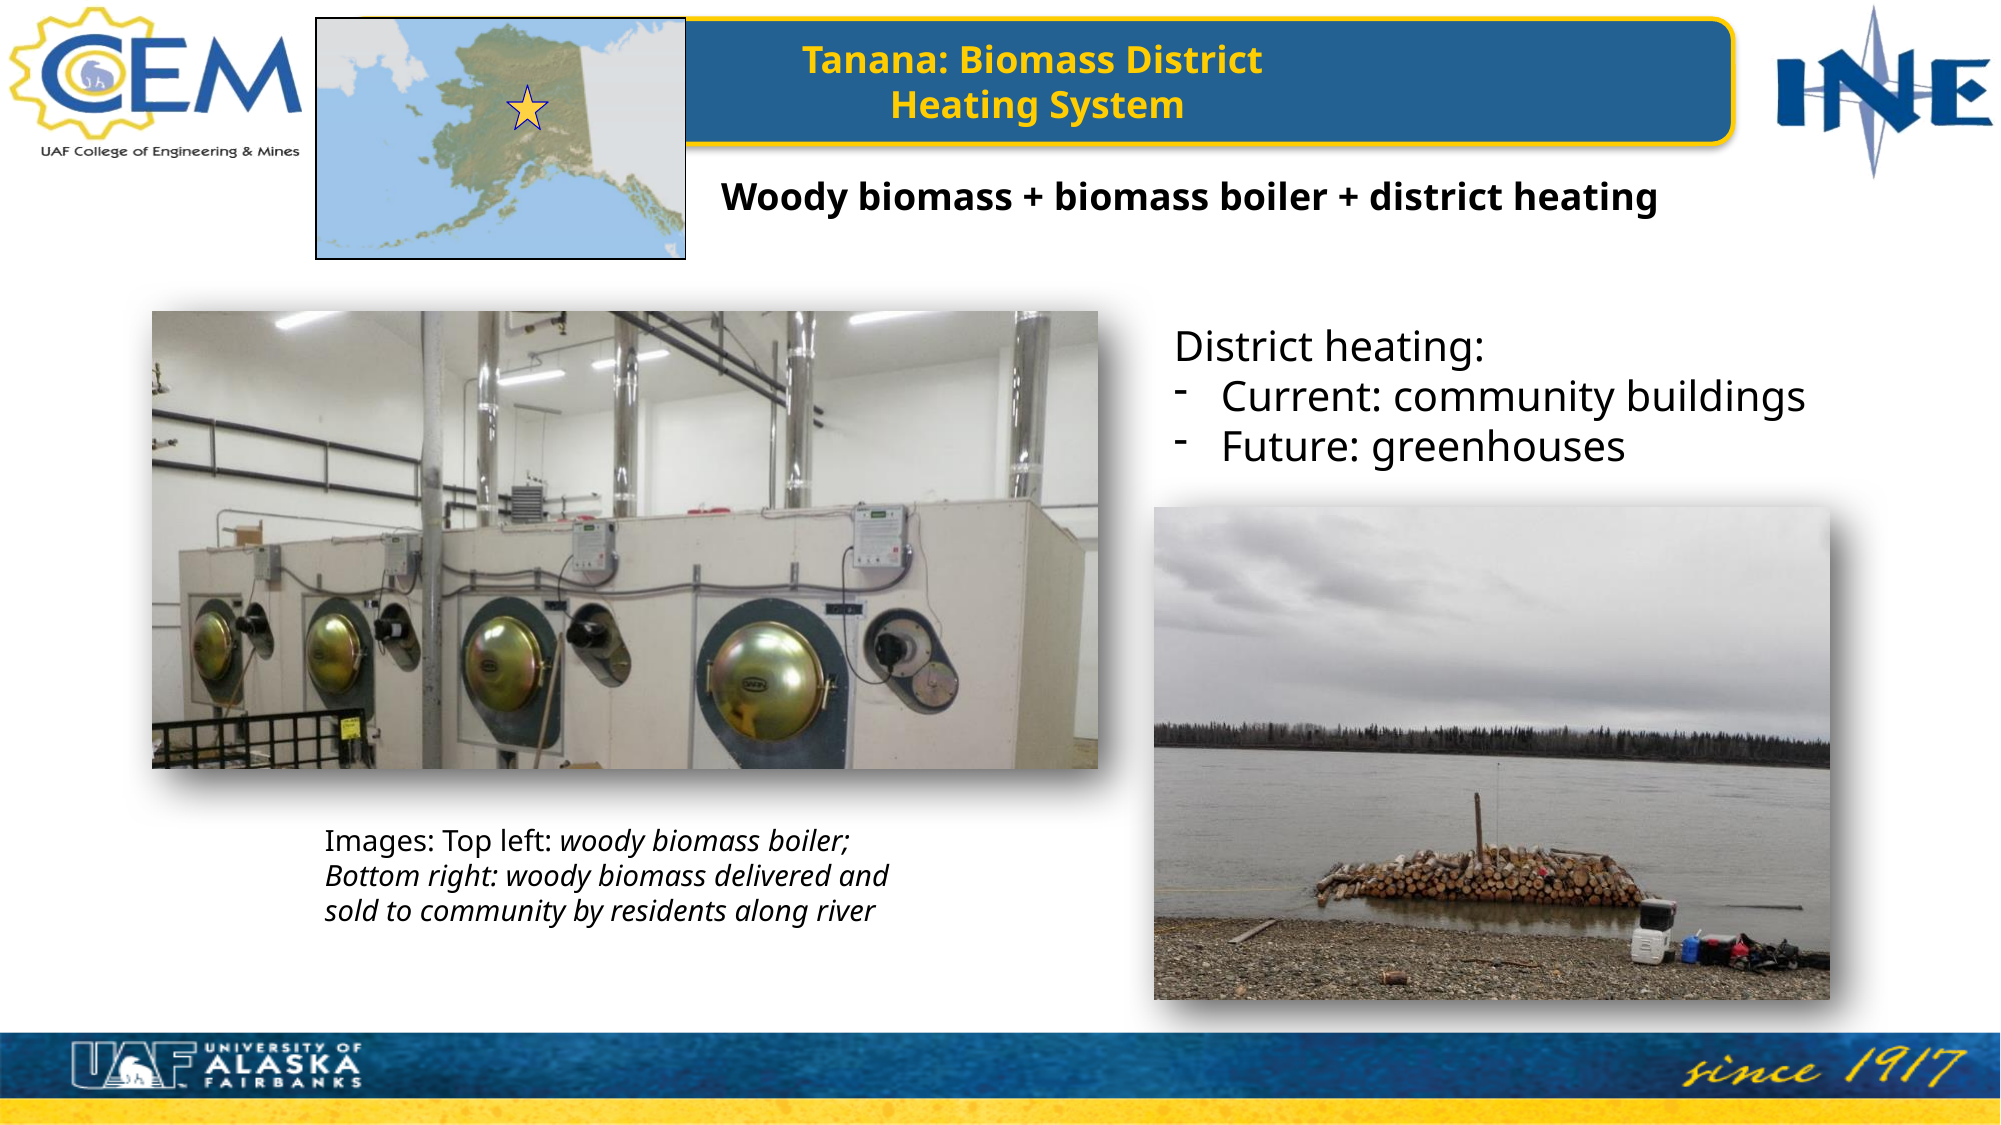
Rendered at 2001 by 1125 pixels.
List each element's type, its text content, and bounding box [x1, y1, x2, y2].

text_box Woody biomass + biomass boiler + district heating [706, 165, 1733, 226]
picture [0, 0, 2001, 1125]
text_box Tanana: Biomass District Heating System [686, 18, 1734, 145]
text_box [316, 18, 685, 259]
text_box District heating: Current: community buildings Future: greenhouses [1159, 312, 1825, 477]
text_box Images: Top left: woody biomass boiler; Bottom right: woody biomass delivered and sold to community by residents along river [310, 818, 940, 935]
